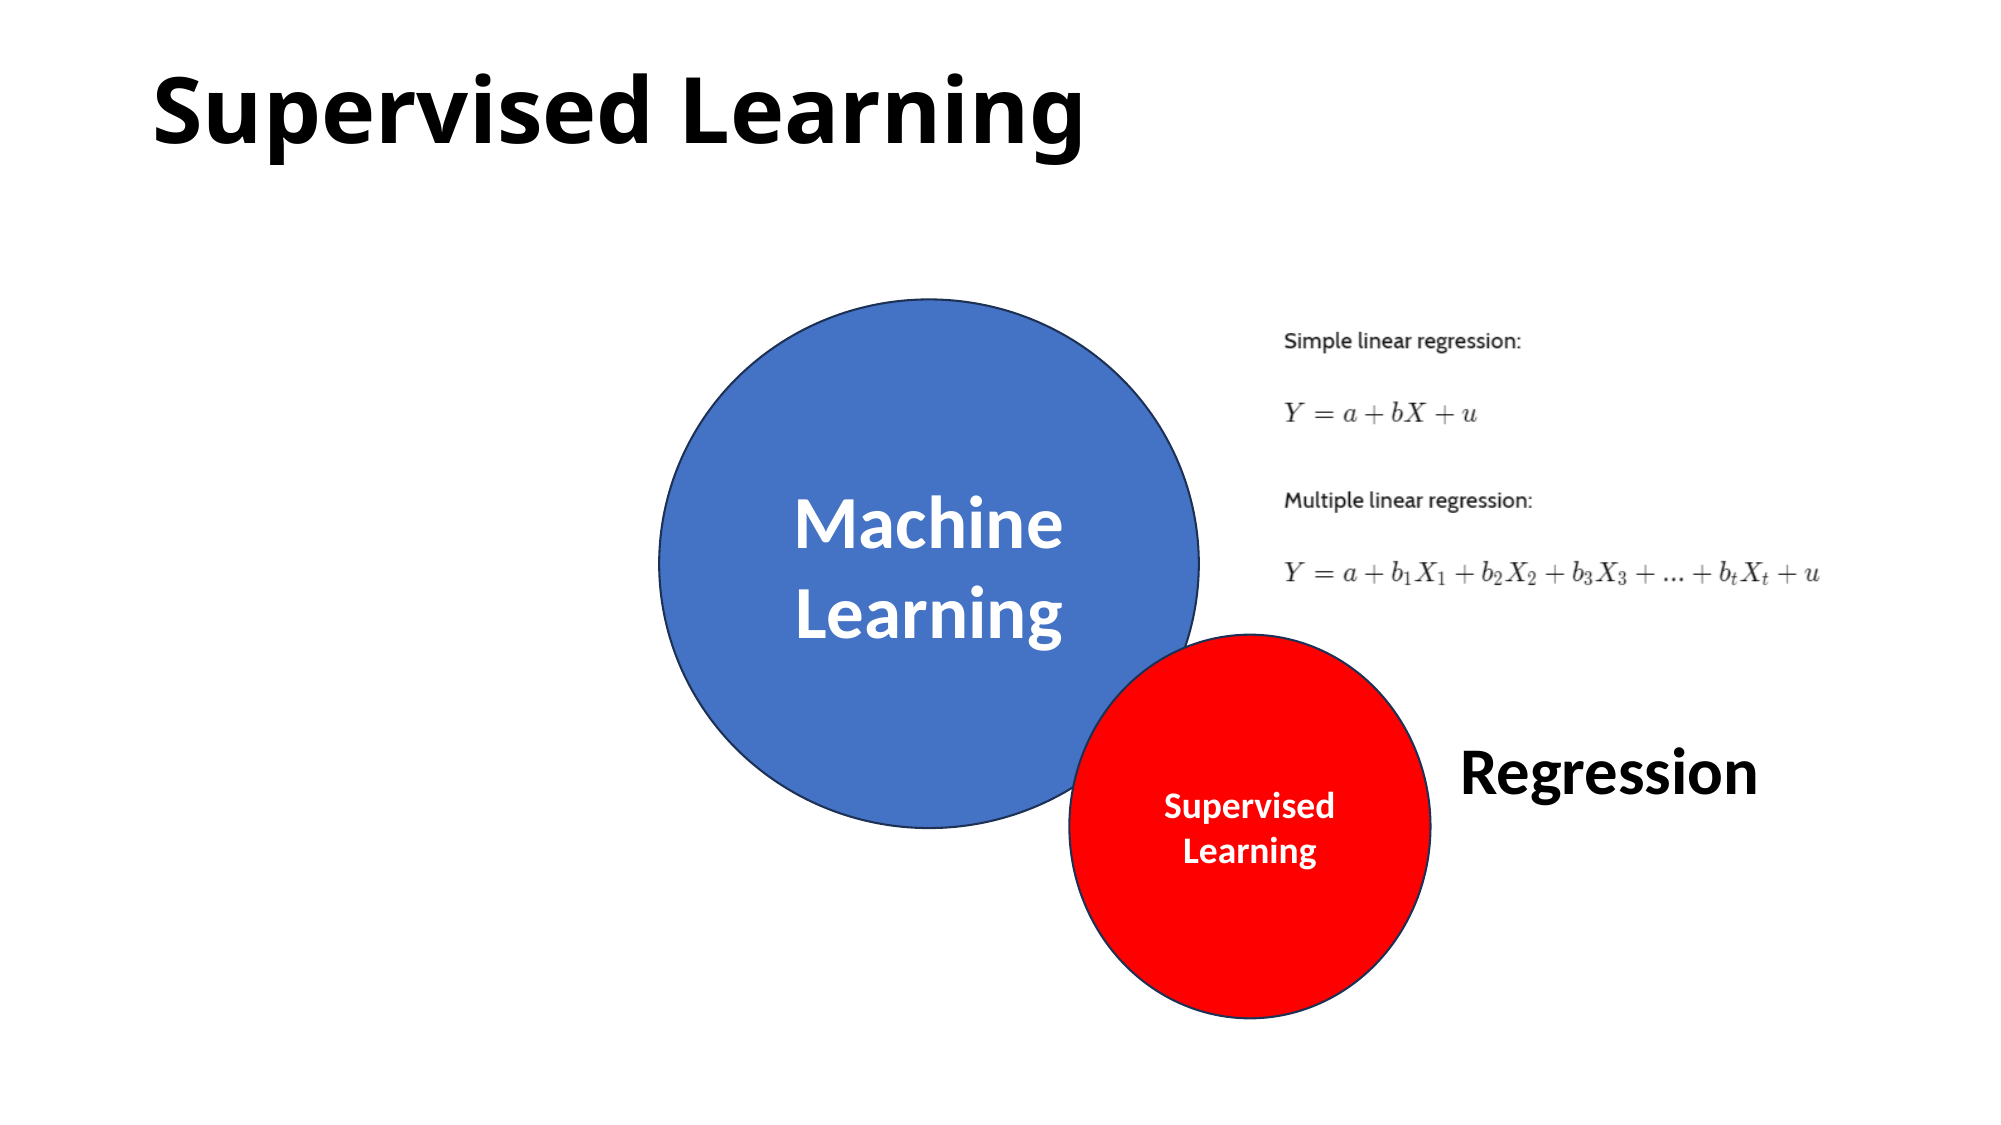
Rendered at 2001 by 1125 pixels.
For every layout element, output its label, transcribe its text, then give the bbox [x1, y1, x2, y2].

text_box Machine Learning [658, 298, 1200, 830]
text_box Regression [1445, 720, 1841, 816]
picture [1267, 313, 1841, 594]
text_box Supervised Learning [1068, 633, 1432, 1020]
title Supervised Learning [137, 59, 1863, 278]
